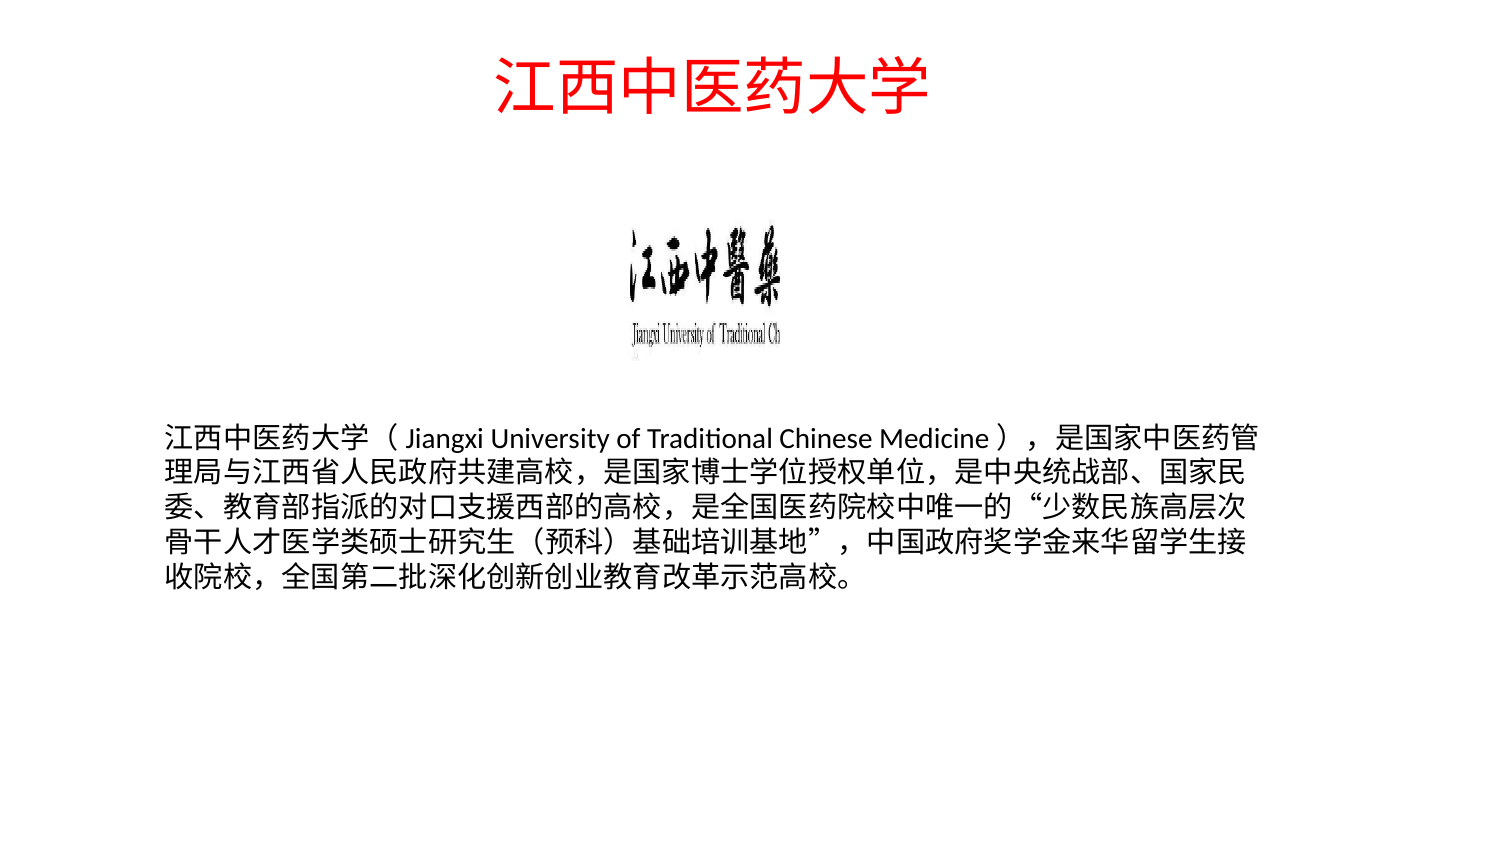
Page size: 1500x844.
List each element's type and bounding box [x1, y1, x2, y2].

picture [629, 210, 780, 361]
